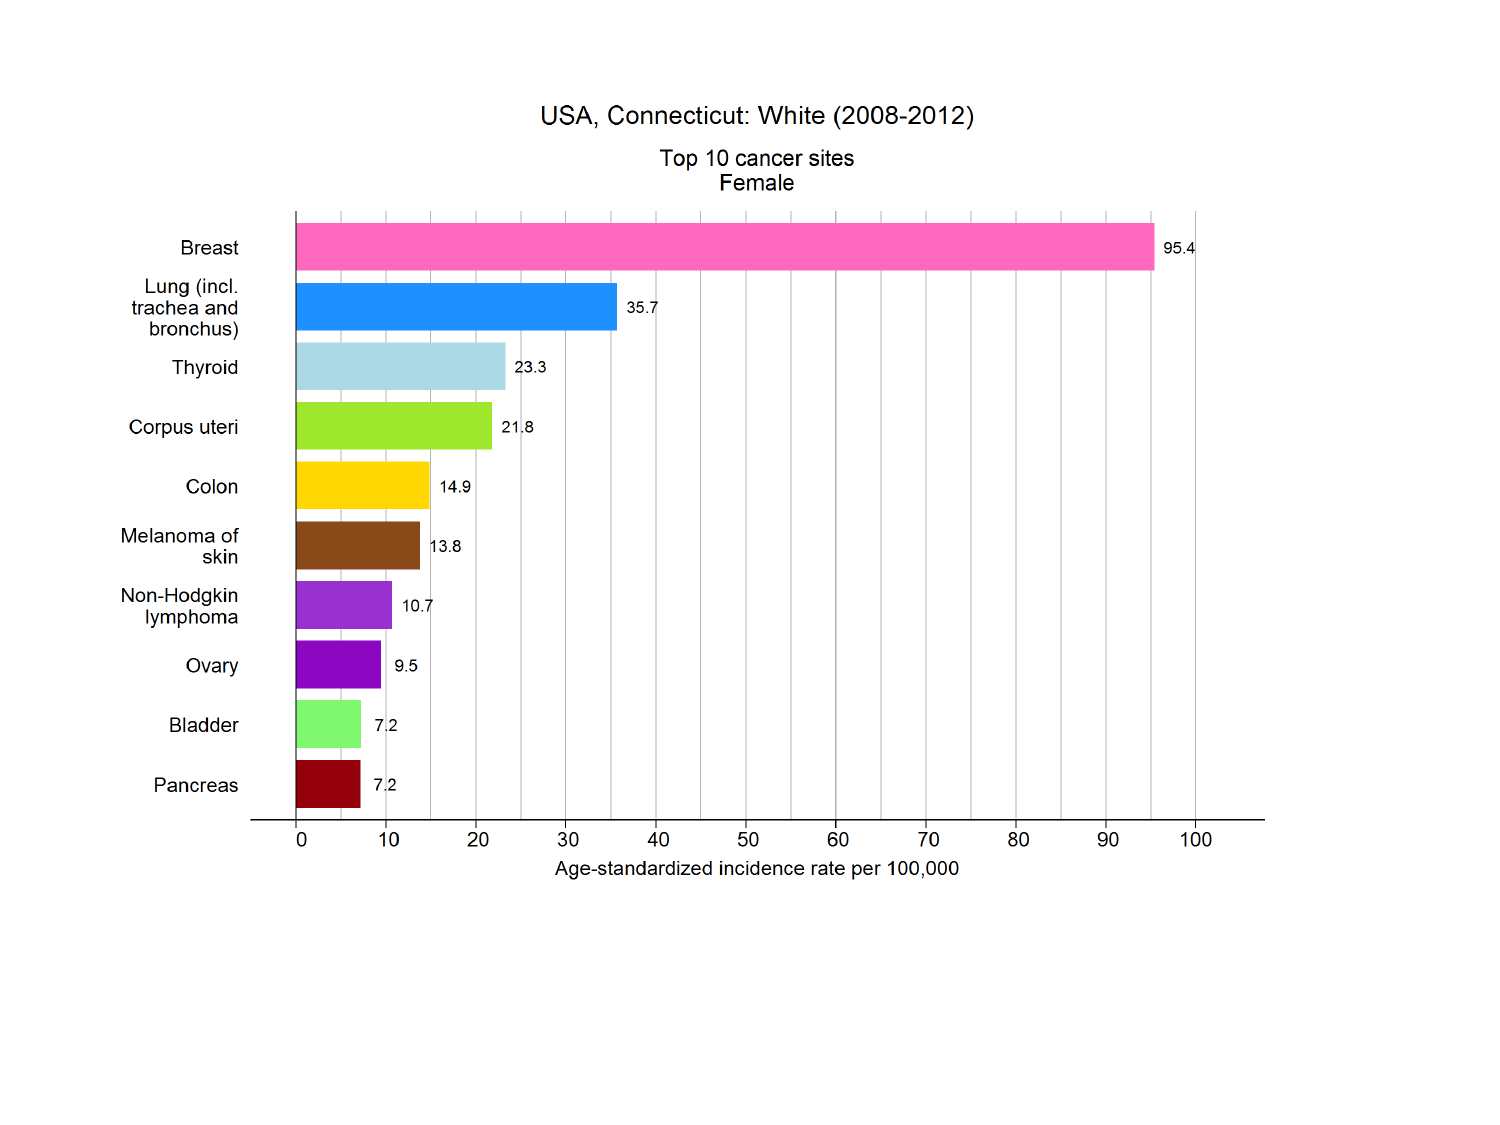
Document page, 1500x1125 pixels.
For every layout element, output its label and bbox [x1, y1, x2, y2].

list [91, 67, 1293, 917]
